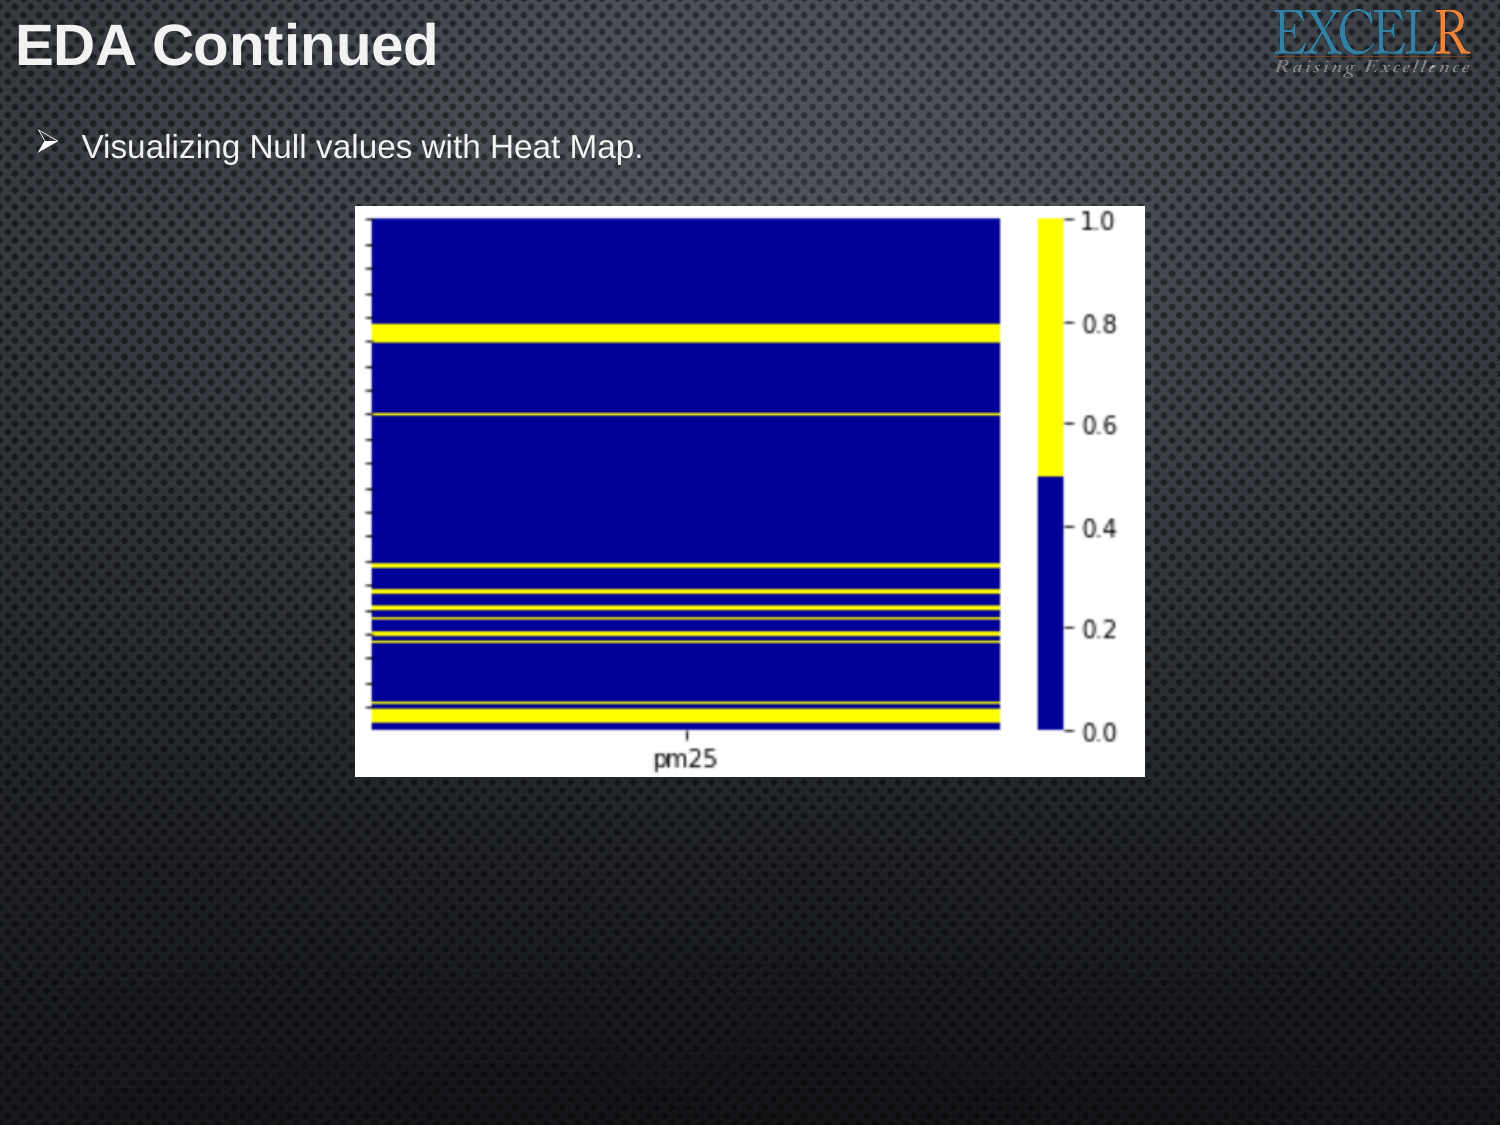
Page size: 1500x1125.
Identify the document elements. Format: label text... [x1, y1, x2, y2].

picture [1274, 9, 1470, 78]
picture [355, 206, 1145, 778]
text_box EDA Continued [0, 0, 539, 84]
text_box Visualizing Null values with Heat Map. [20, 118, 1484, 173]
